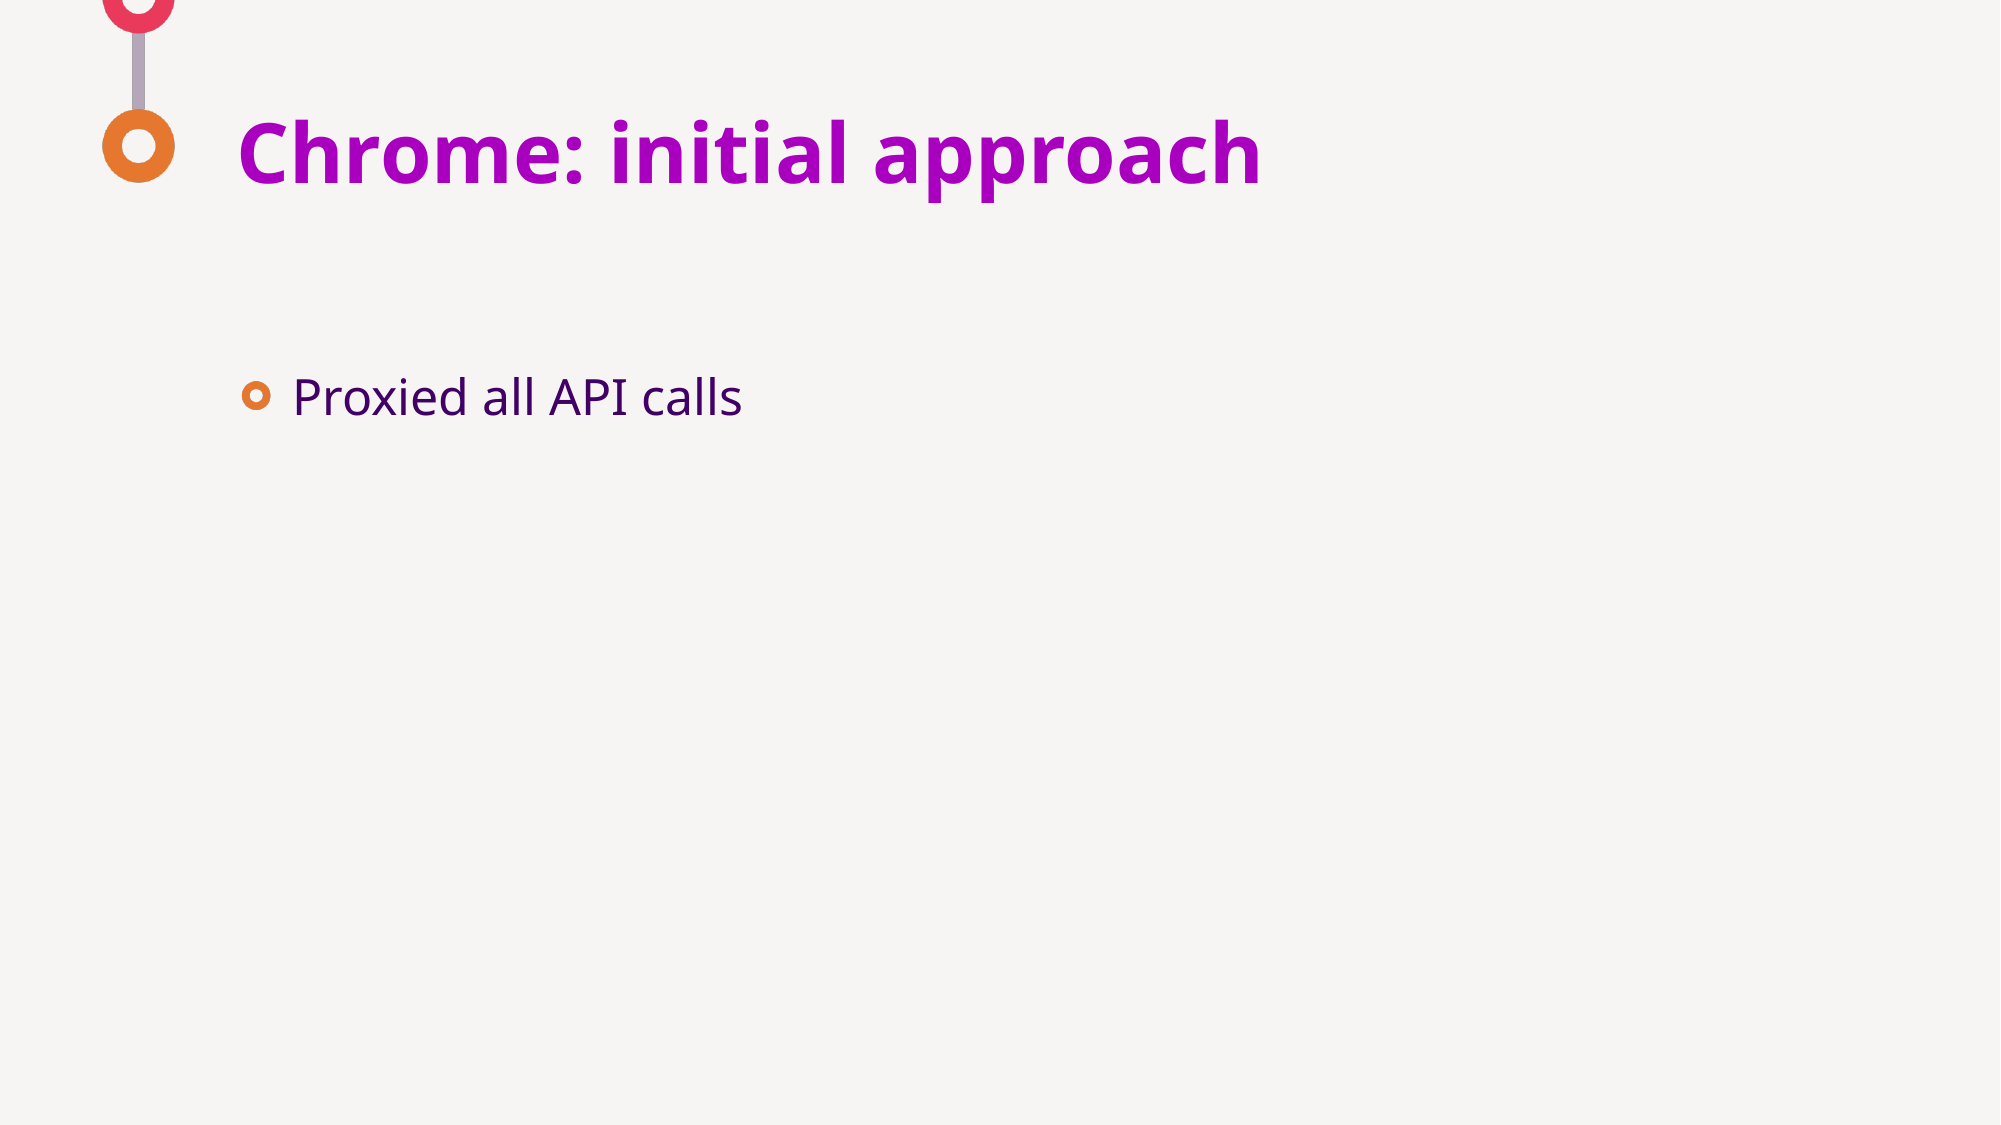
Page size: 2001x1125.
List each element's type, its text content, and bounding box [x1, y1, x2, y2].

title Chrome: initial approach [236, 111, 1388, 278]
list Proxied all API calls [236, 359, 1387, 1014]
picture [100, 0, 179, 192]
picture [236, 374, 293, 417]
